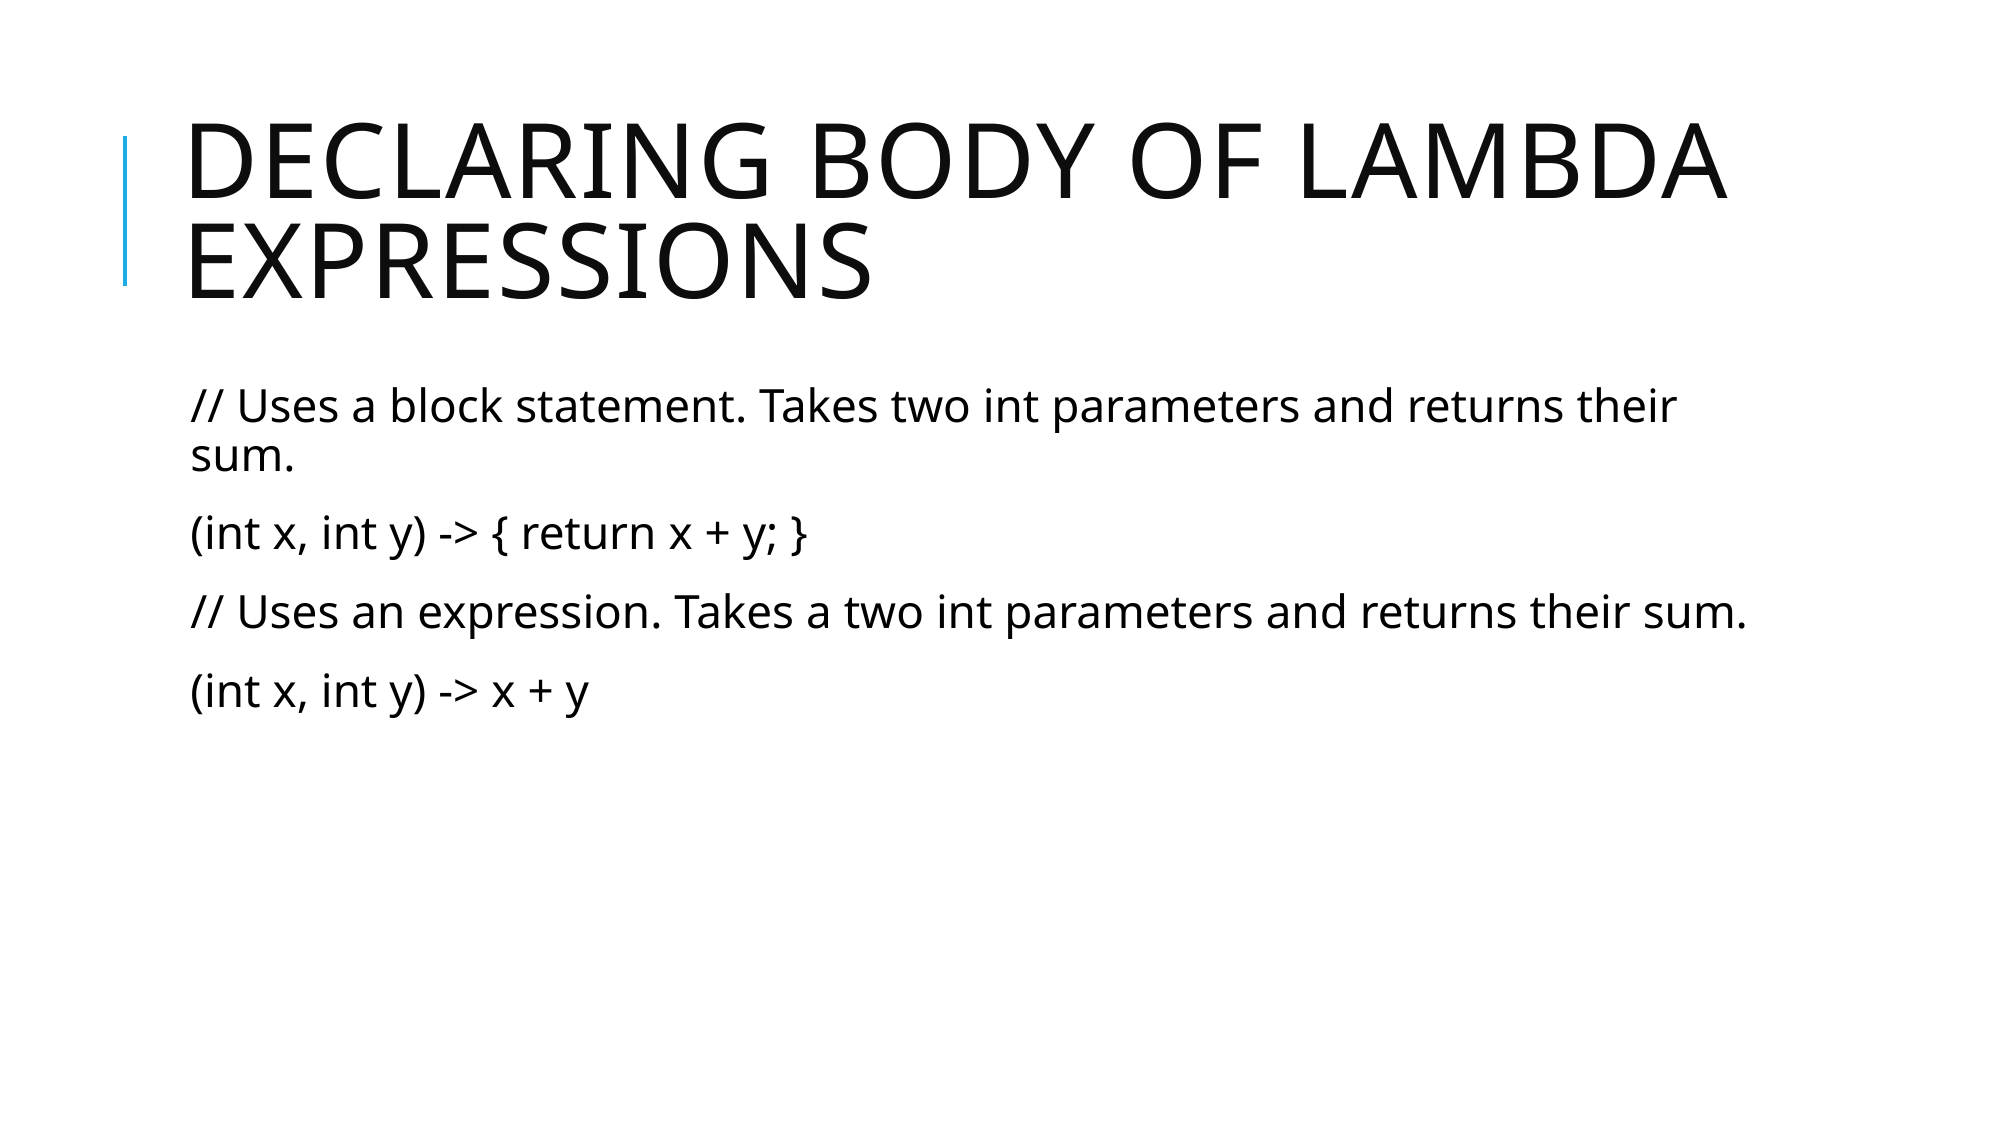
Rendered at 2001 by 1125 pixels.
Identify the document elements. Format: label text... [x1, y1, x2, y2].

title Declaring Body of Lambda Expressions [168, 96, 1763, 342]
list // Uses a block statement. Takes two int parameters and returns their sum. (int x, int y) -> { return x + y; } // Uses an expression. Takes a two int parameters and returns their sum. (int x, int y) -> x + y [168, 375, 1763, 1035]
